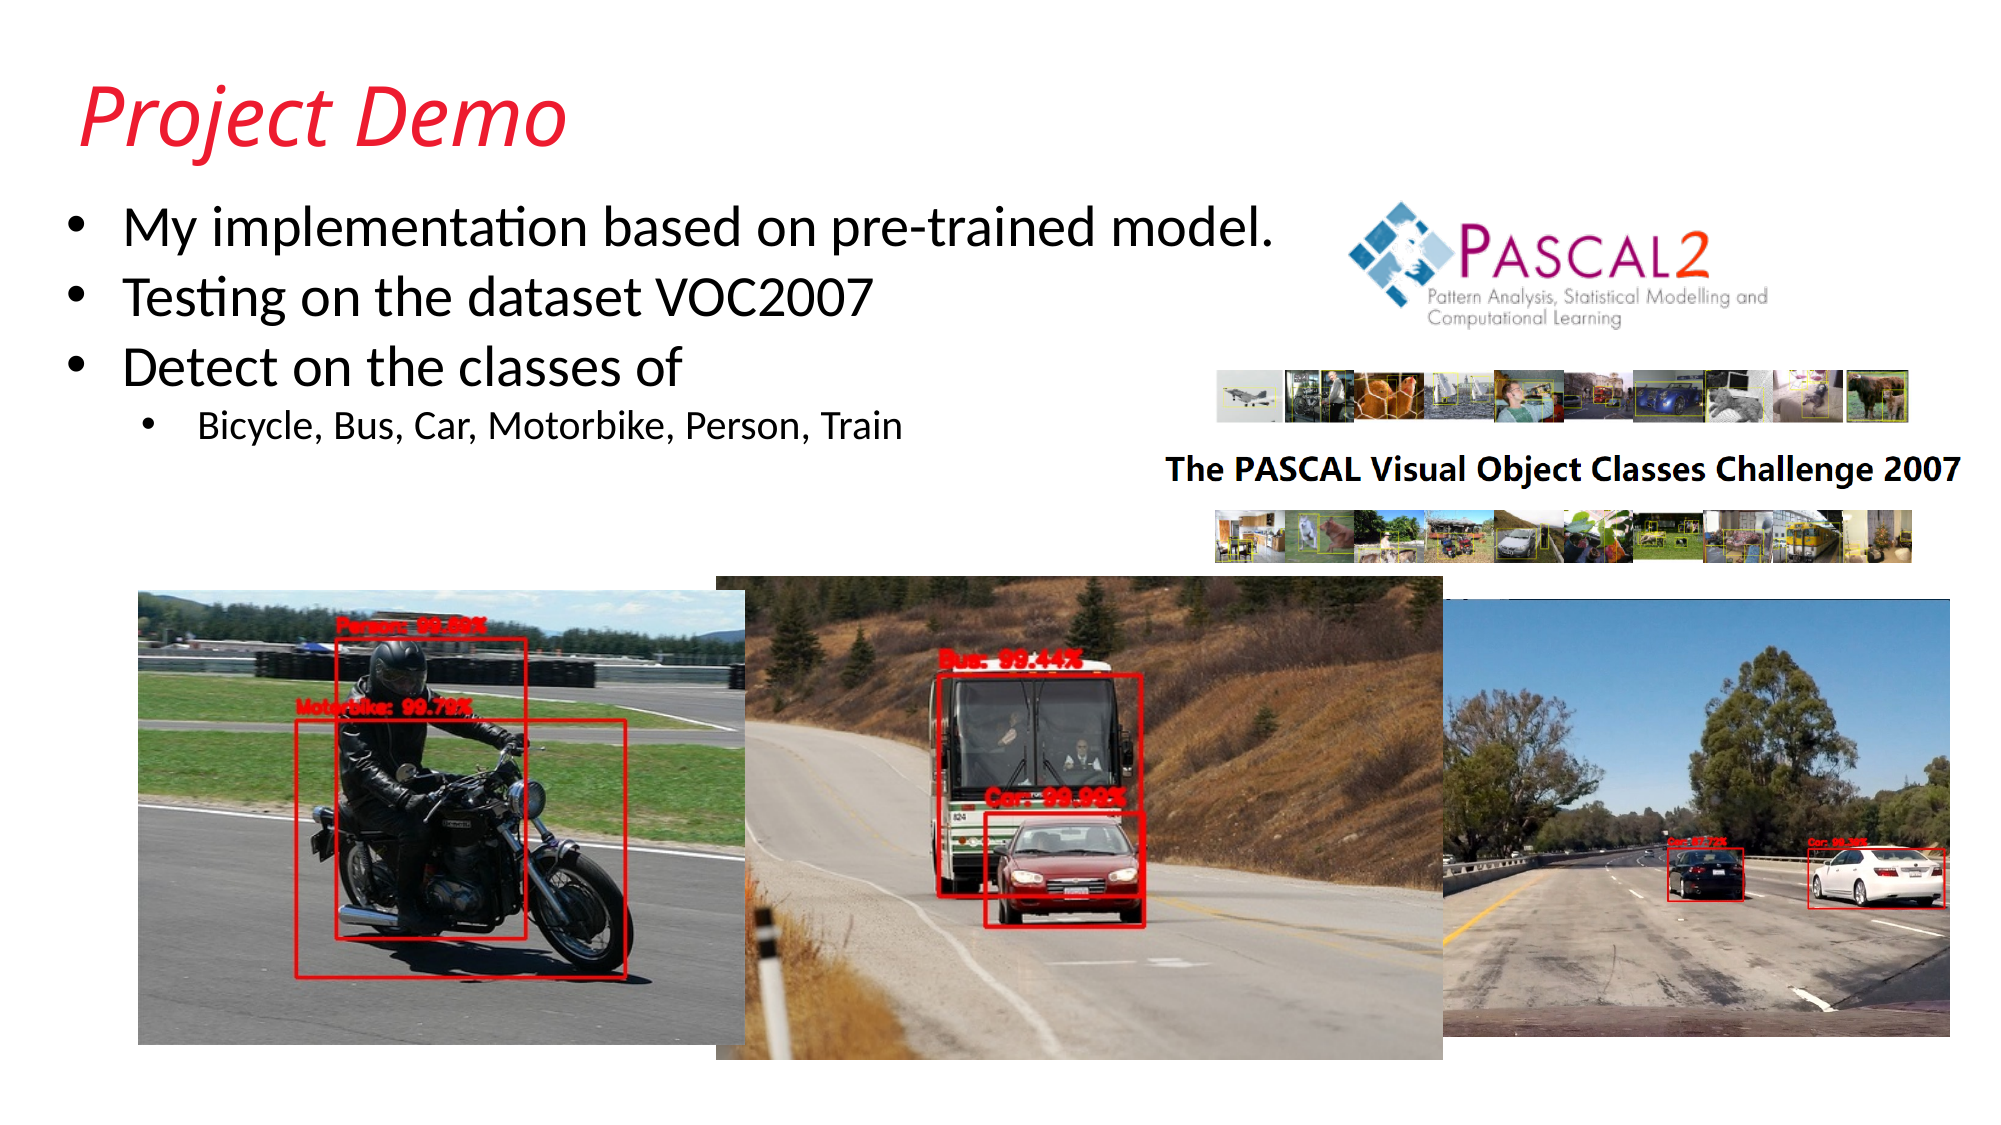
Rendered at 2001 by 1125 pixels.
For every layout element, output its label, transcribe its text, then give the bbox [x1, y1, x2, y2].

list Project Demo [63, 55, 1775, 180]
picture [138, 576, 1950, 1060]
picture [1137, 188, 1986, 569]
text_box My implementation based on pre-trained model. Testing on the dataset VOC2007 Detect on the classes of Bicycle, Bus, Car, Motorbike, Person, Train [51, 180, 1902, 456]
